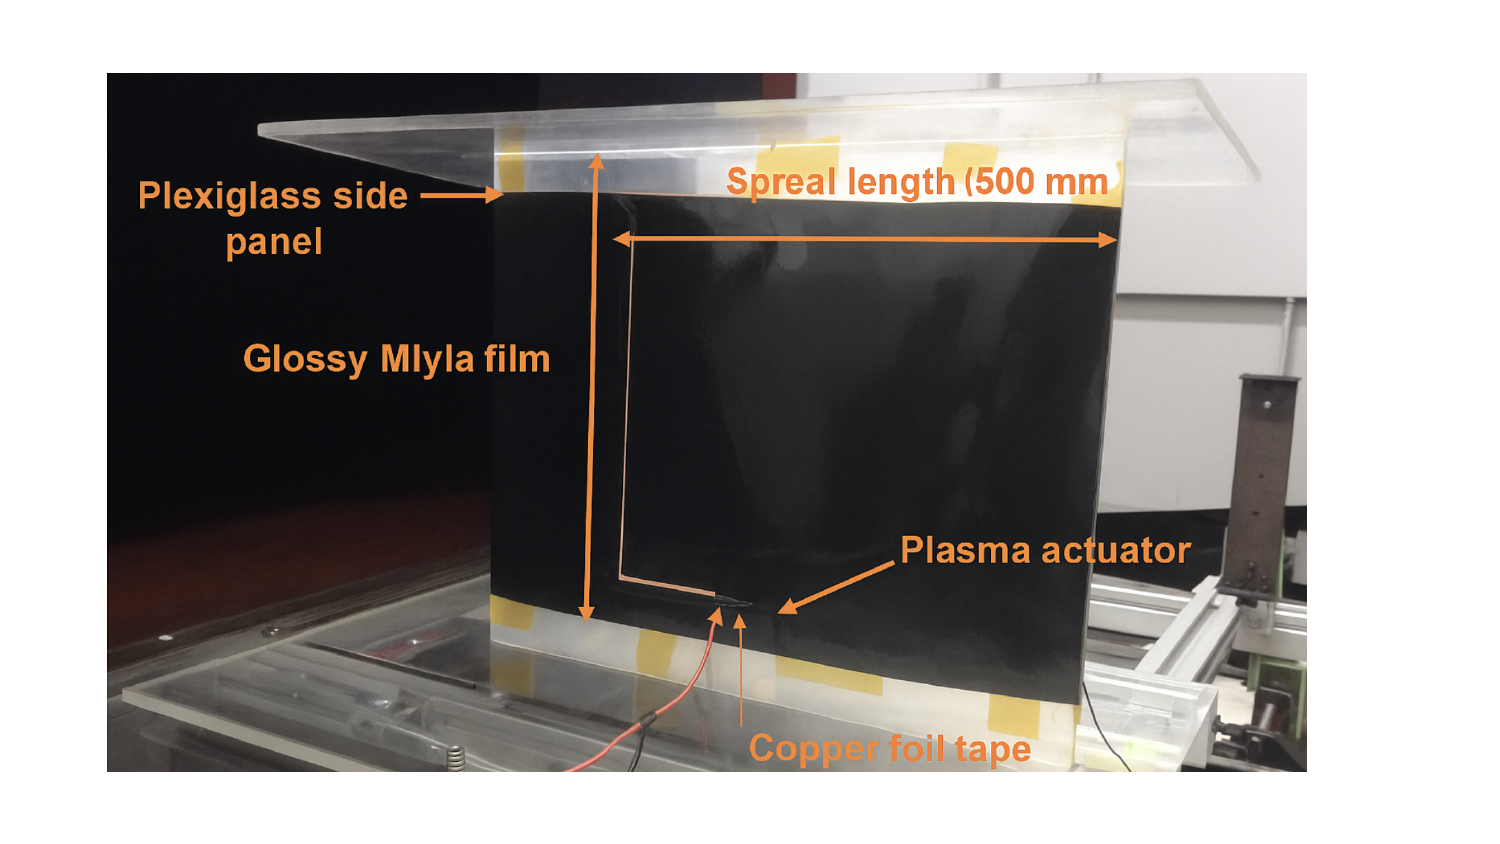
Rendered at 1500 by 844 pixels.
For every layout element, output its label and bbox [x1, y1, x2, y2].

picture [107, 72, 1307, 772]
